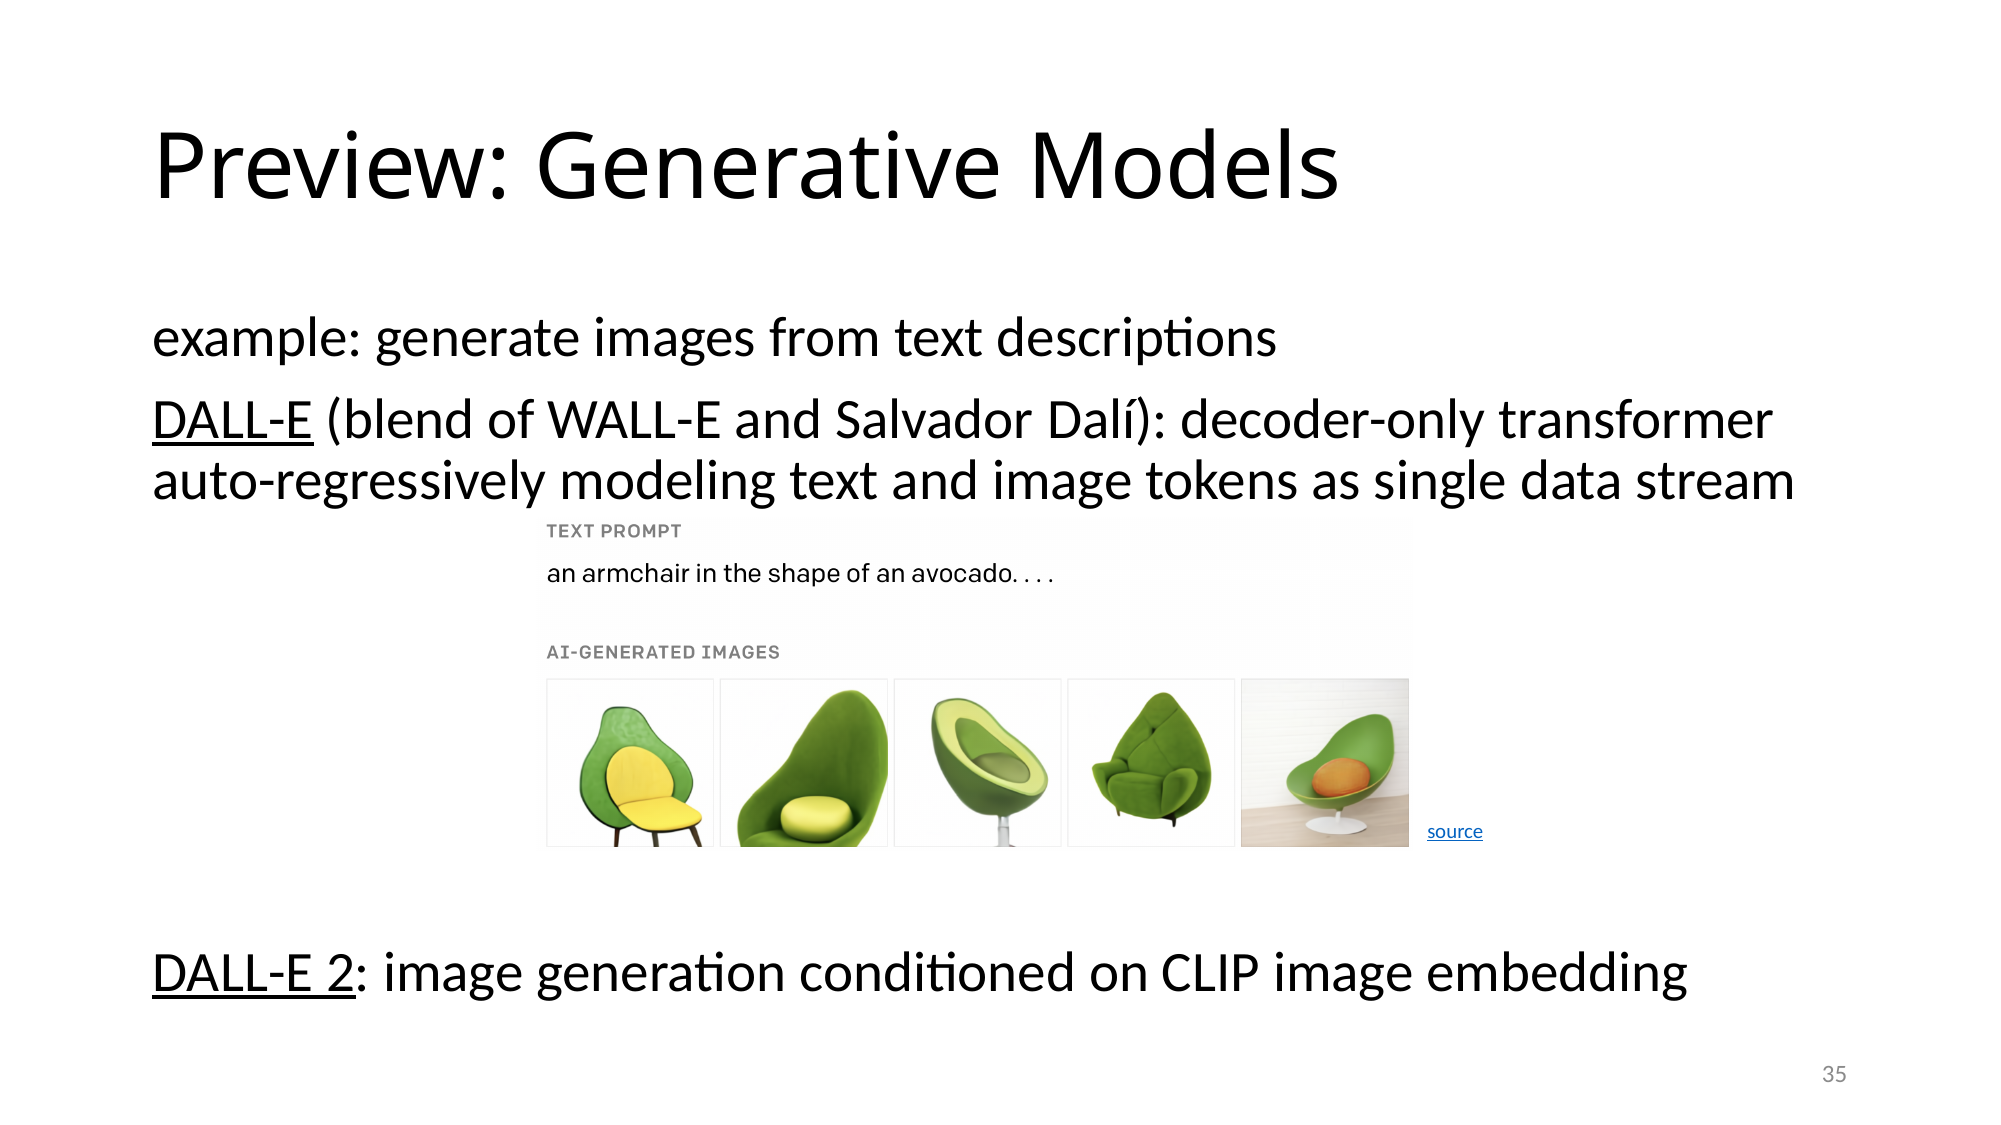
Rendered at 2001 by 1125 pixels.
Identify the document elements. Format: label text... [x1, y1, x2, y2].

slide_number 35 [1412, 1042, 1863, 1103]
text_box source [1413, 810, 1500, 851]
list example: generate images from text descriptions DALL-E (blend of WALL-E and Salvador Dalí): decoder-only transformer auto-regressively modeling text and image tokens as single data stream DALL-E 2: image generation conditioned on CLIP image embedding [137, 299, 1863, 1014]
title Preview: Generative Models [137, 59, 1863, 278]
picture [536, 517, 1413, 851]
